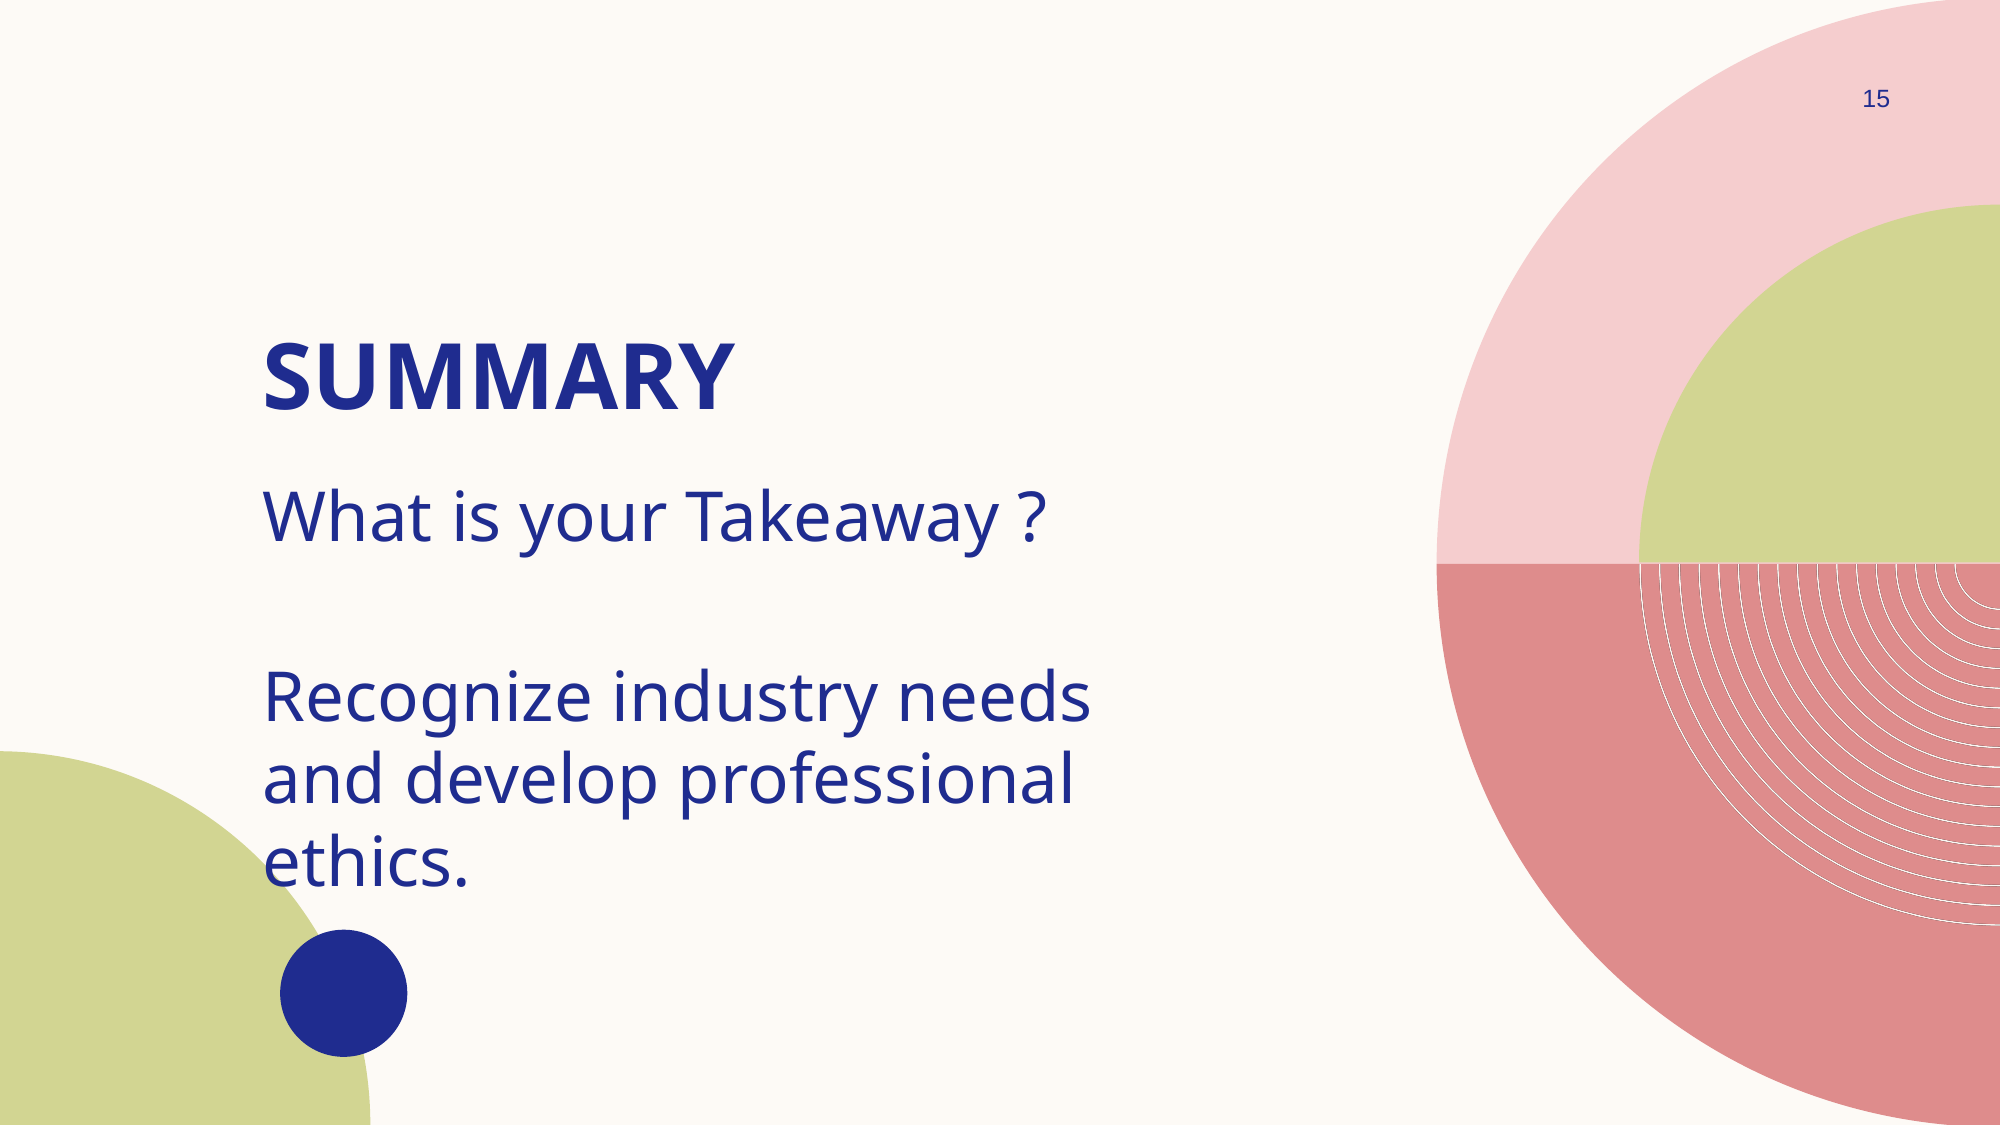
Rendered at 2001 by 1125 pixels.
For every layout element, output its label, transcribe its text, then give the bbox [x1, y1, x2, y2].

picture [1639, 564, 2000, 926]
list What is your Takeaway ? Recognize industry needs and develop professional ethics. [247, 465, 1212, 909]
title SUMMARY [247, 308, 1358, 435]
slide_number 15 [1795, 75, 1958, 120]
